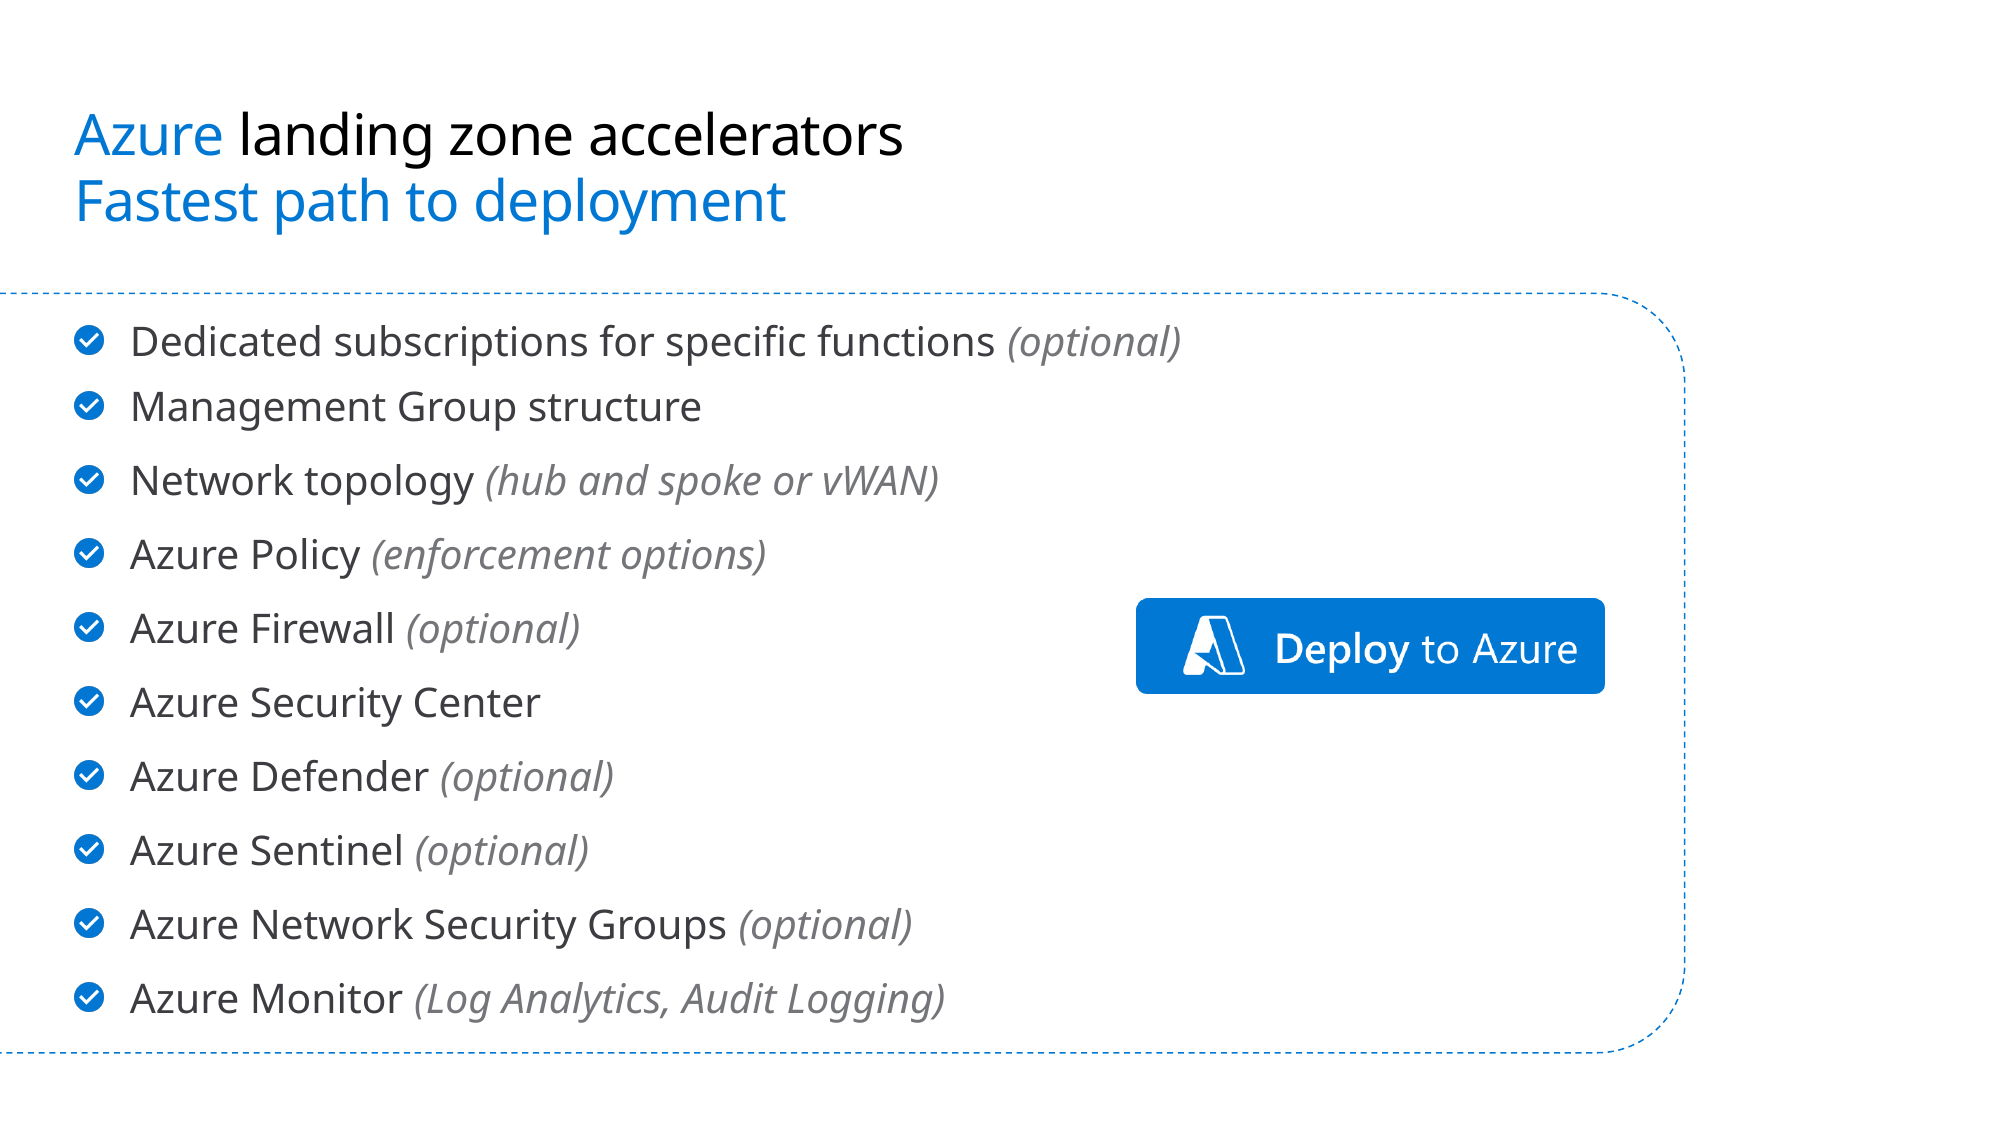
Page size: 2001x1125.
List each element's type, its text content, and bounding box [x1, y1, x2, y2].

text_box [0, 292, 1686, 1054]
title Azure landing zone accelerators Fastest path to deployment [74, 101, 1930, 168]
picture [1136, 598, 1606, 695]
